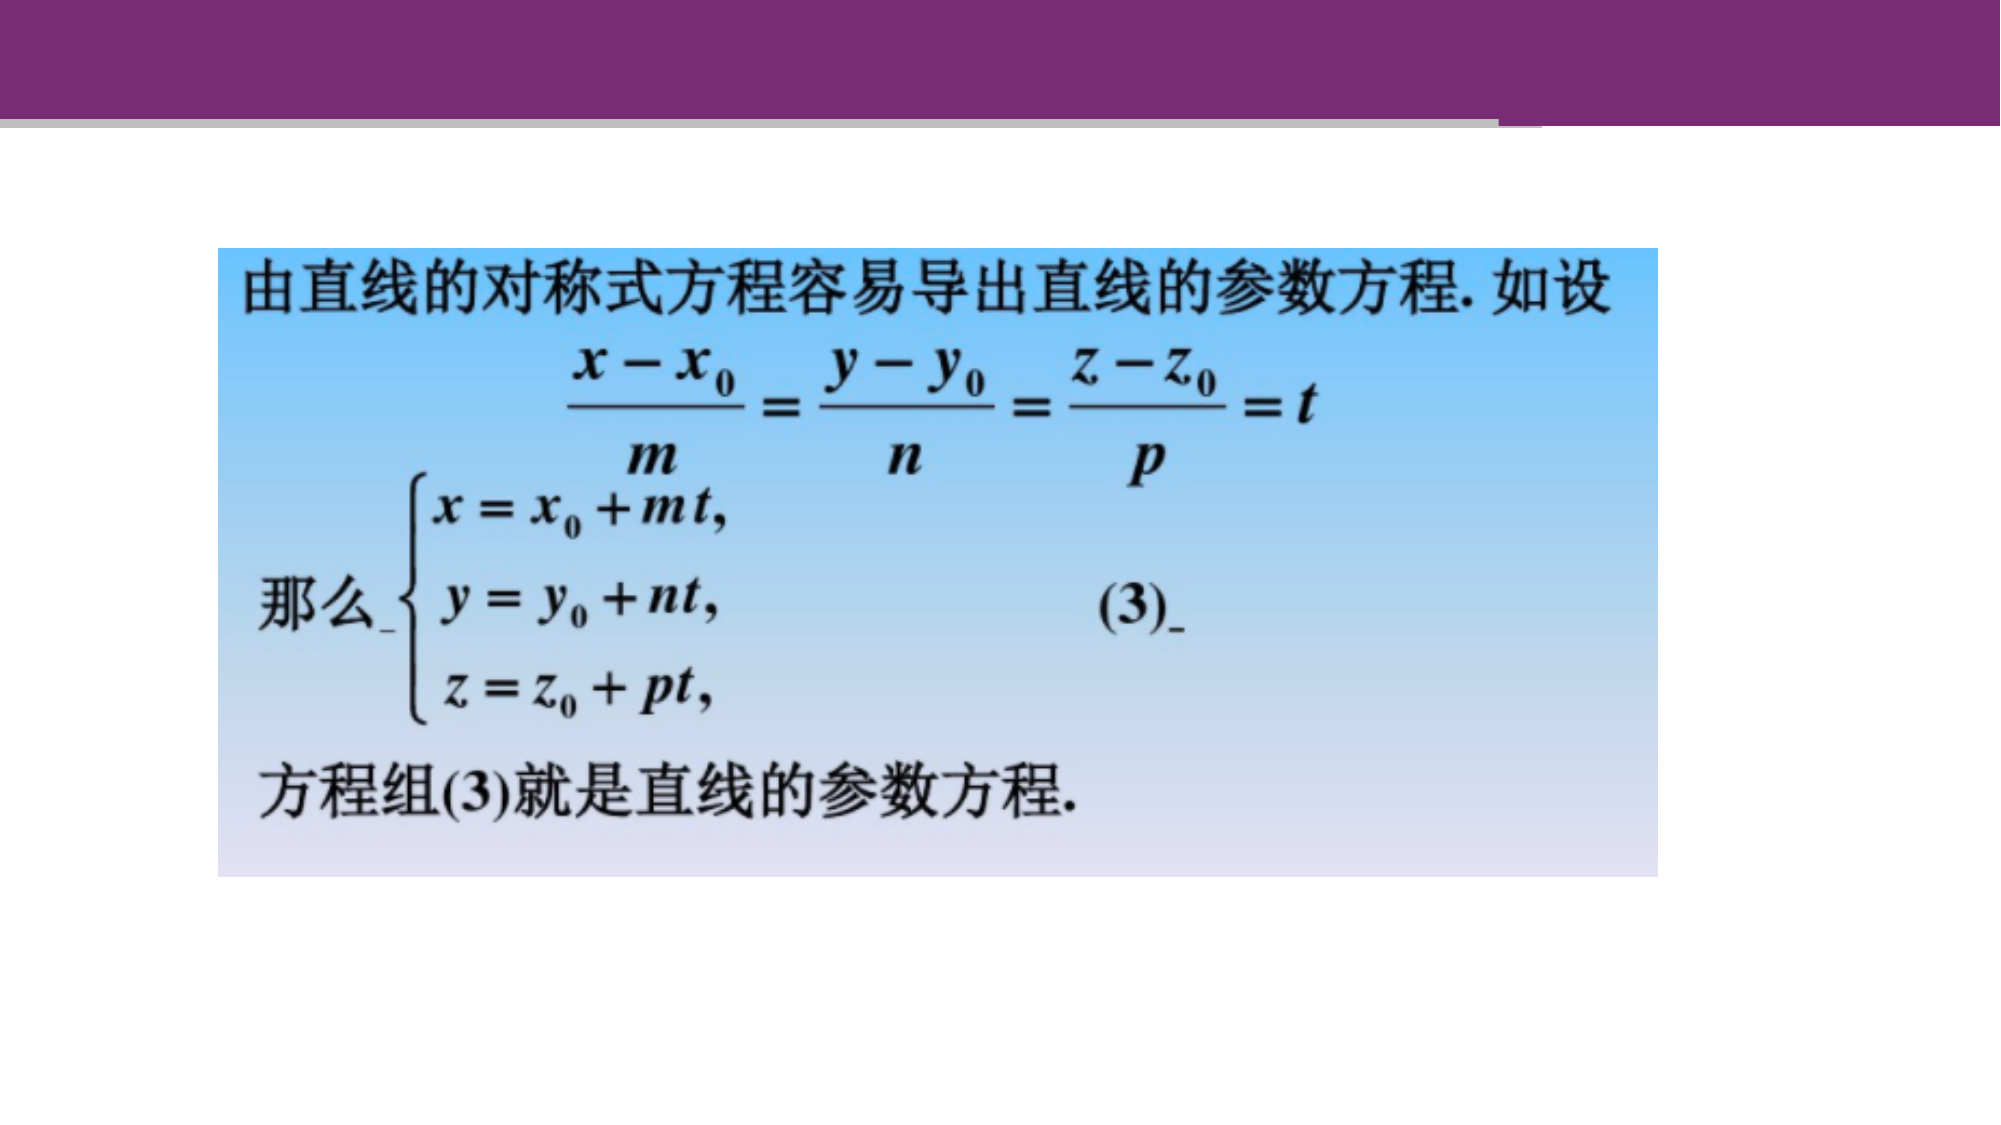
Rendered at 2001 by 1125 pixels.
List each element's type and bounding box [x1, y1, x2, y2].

text_box [1498, 117, 2000, 127]
text_box [0, 118, 1543, 129]
text_box [0, 0, 2000, 118]
picture [218, 248, 1658, 877]
